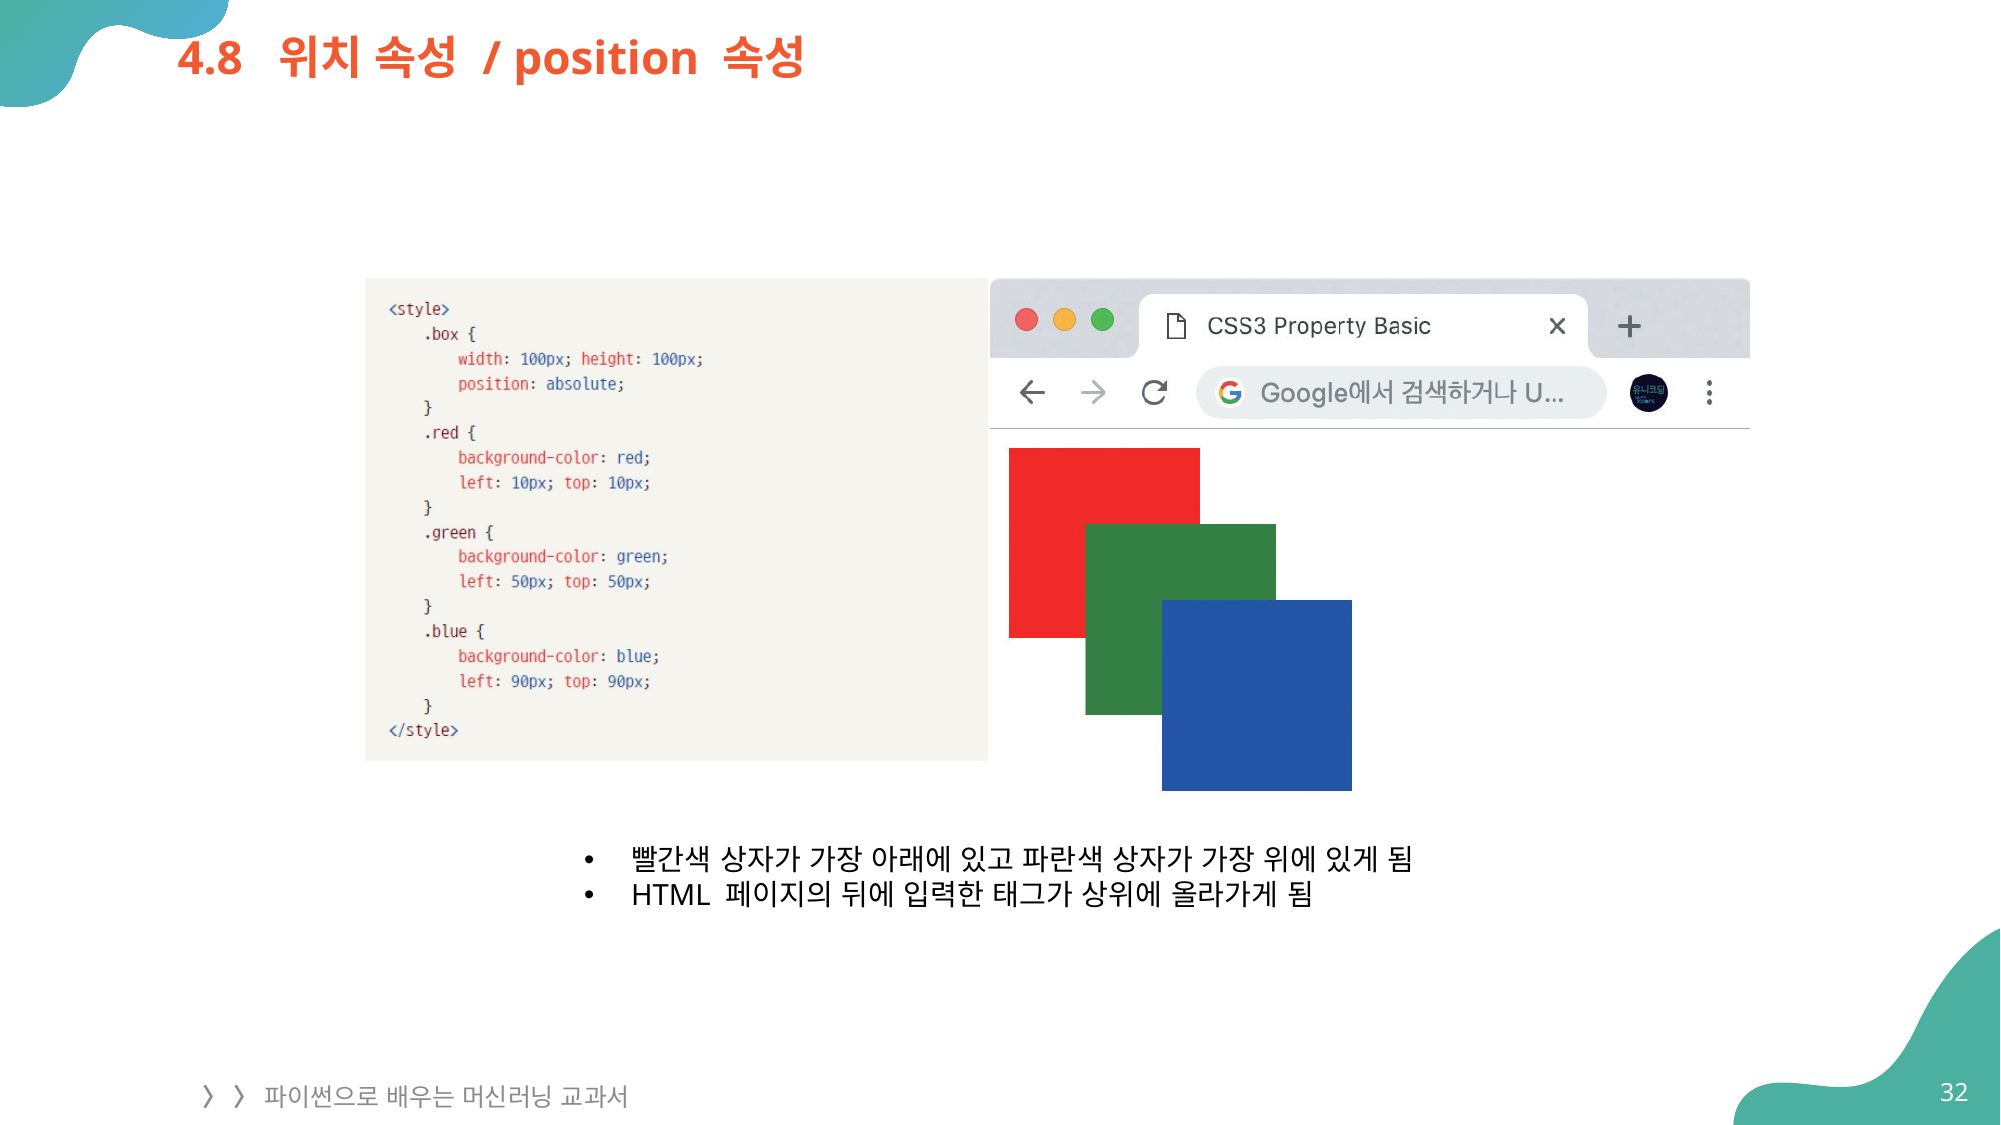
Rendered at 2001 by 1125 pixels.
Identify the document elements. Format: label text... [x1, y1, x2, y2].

footer 〉 〉 파이썬으로 배우는 머신러닝 교과서 [79, 1078, 755, 1114]
picture [365, 278, 1750, 817]
slide_number 32 [1917, 1063, 1984, 1124]
title 4.8 위치 속성 / position 속성 [162, 27, 2000, 93]
text_box 빨간색 상자가 가장 아래에 있고 파란색 상자가 가장 위에 있게 됨 HTML 페이지의 뒤에 입력한 태그가 상위에 올라가게 됨 [569, 834, 1431, 919]
